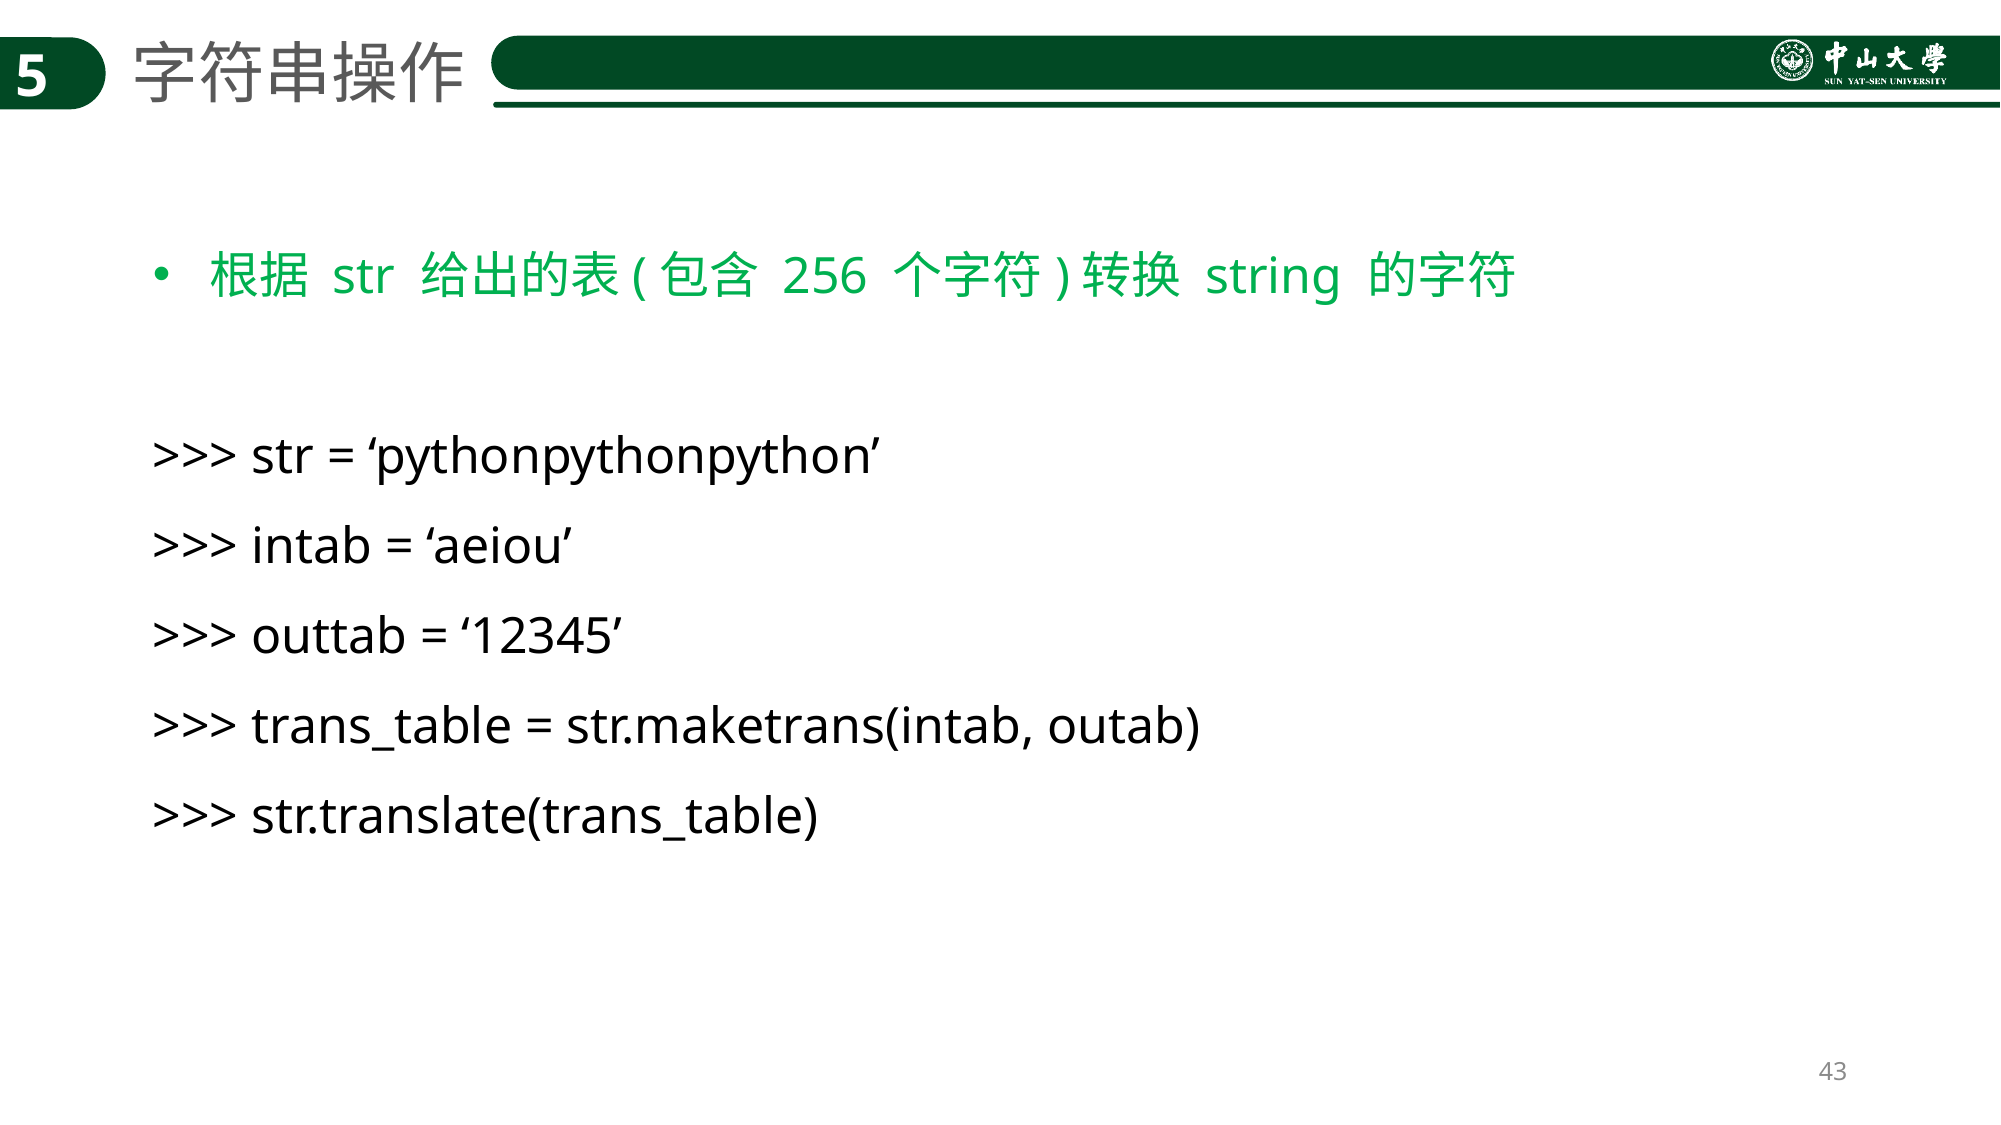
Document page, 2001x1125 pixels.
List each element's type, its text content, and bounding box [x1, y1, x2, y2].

picture [1760, 28, 1969, 102]
slide_number 43 [1412, 1042, 1863, 1103]
text_box 5 [0, 36, 107, 111]
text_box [491, 35, 2000, 108]
text_box 字符串操作 [116, 23, 481, 119]
text_box 根据 str 给出的表(包含 256 个字符)转换 string 的字符 >>> str = ‘pythonpythonpython’ >>> intab = ‘aeiou’ >>> outtab = ‘12345’ >>> trans_table = str.maketrans(intab, outab) >>> str.translate(trans_table) [138, 145, 1825, 851]
